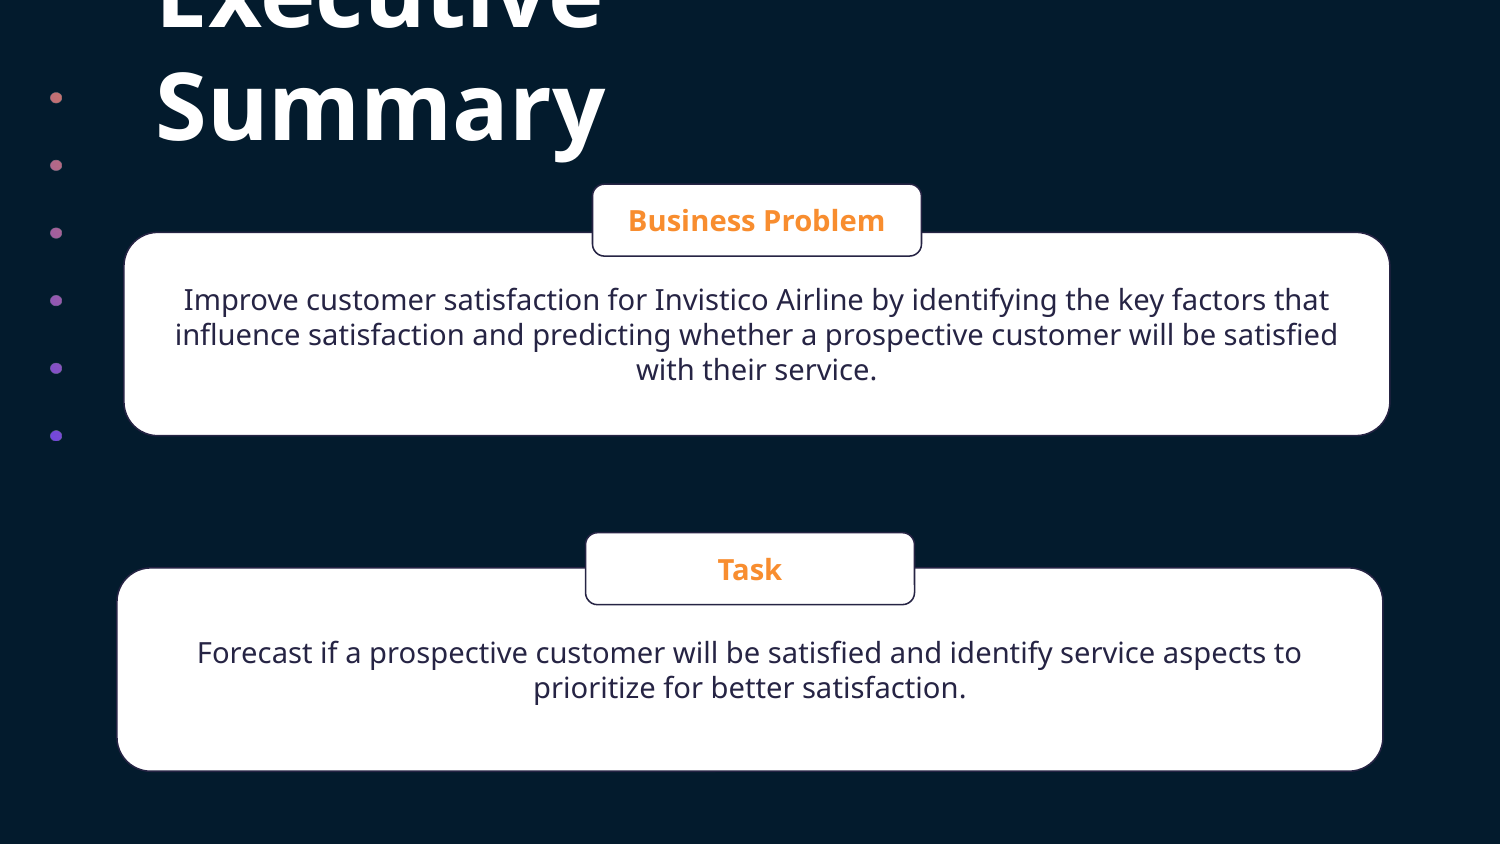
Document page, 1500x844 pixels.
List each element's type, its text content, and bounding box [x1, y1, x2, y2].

text_box Improve customer satisfaction for Invistico Airline by identifying the key factors that influence satisfaction and predicting whether a prospective customer will be satisfied with their service. [123, 232, 1390, 436]
text_box Forecast if a prospective customer will be satisfied and identify service aspects to prioritize for better satisfaction. [116, 567, 1383, 772]
title Executive Summary [140, 23, 972, 174]
text_box Task [585, 532, 915, 605]
text_box Business Problem [592, 184, 922, 257]
picture [51, 93, 62, 441]
